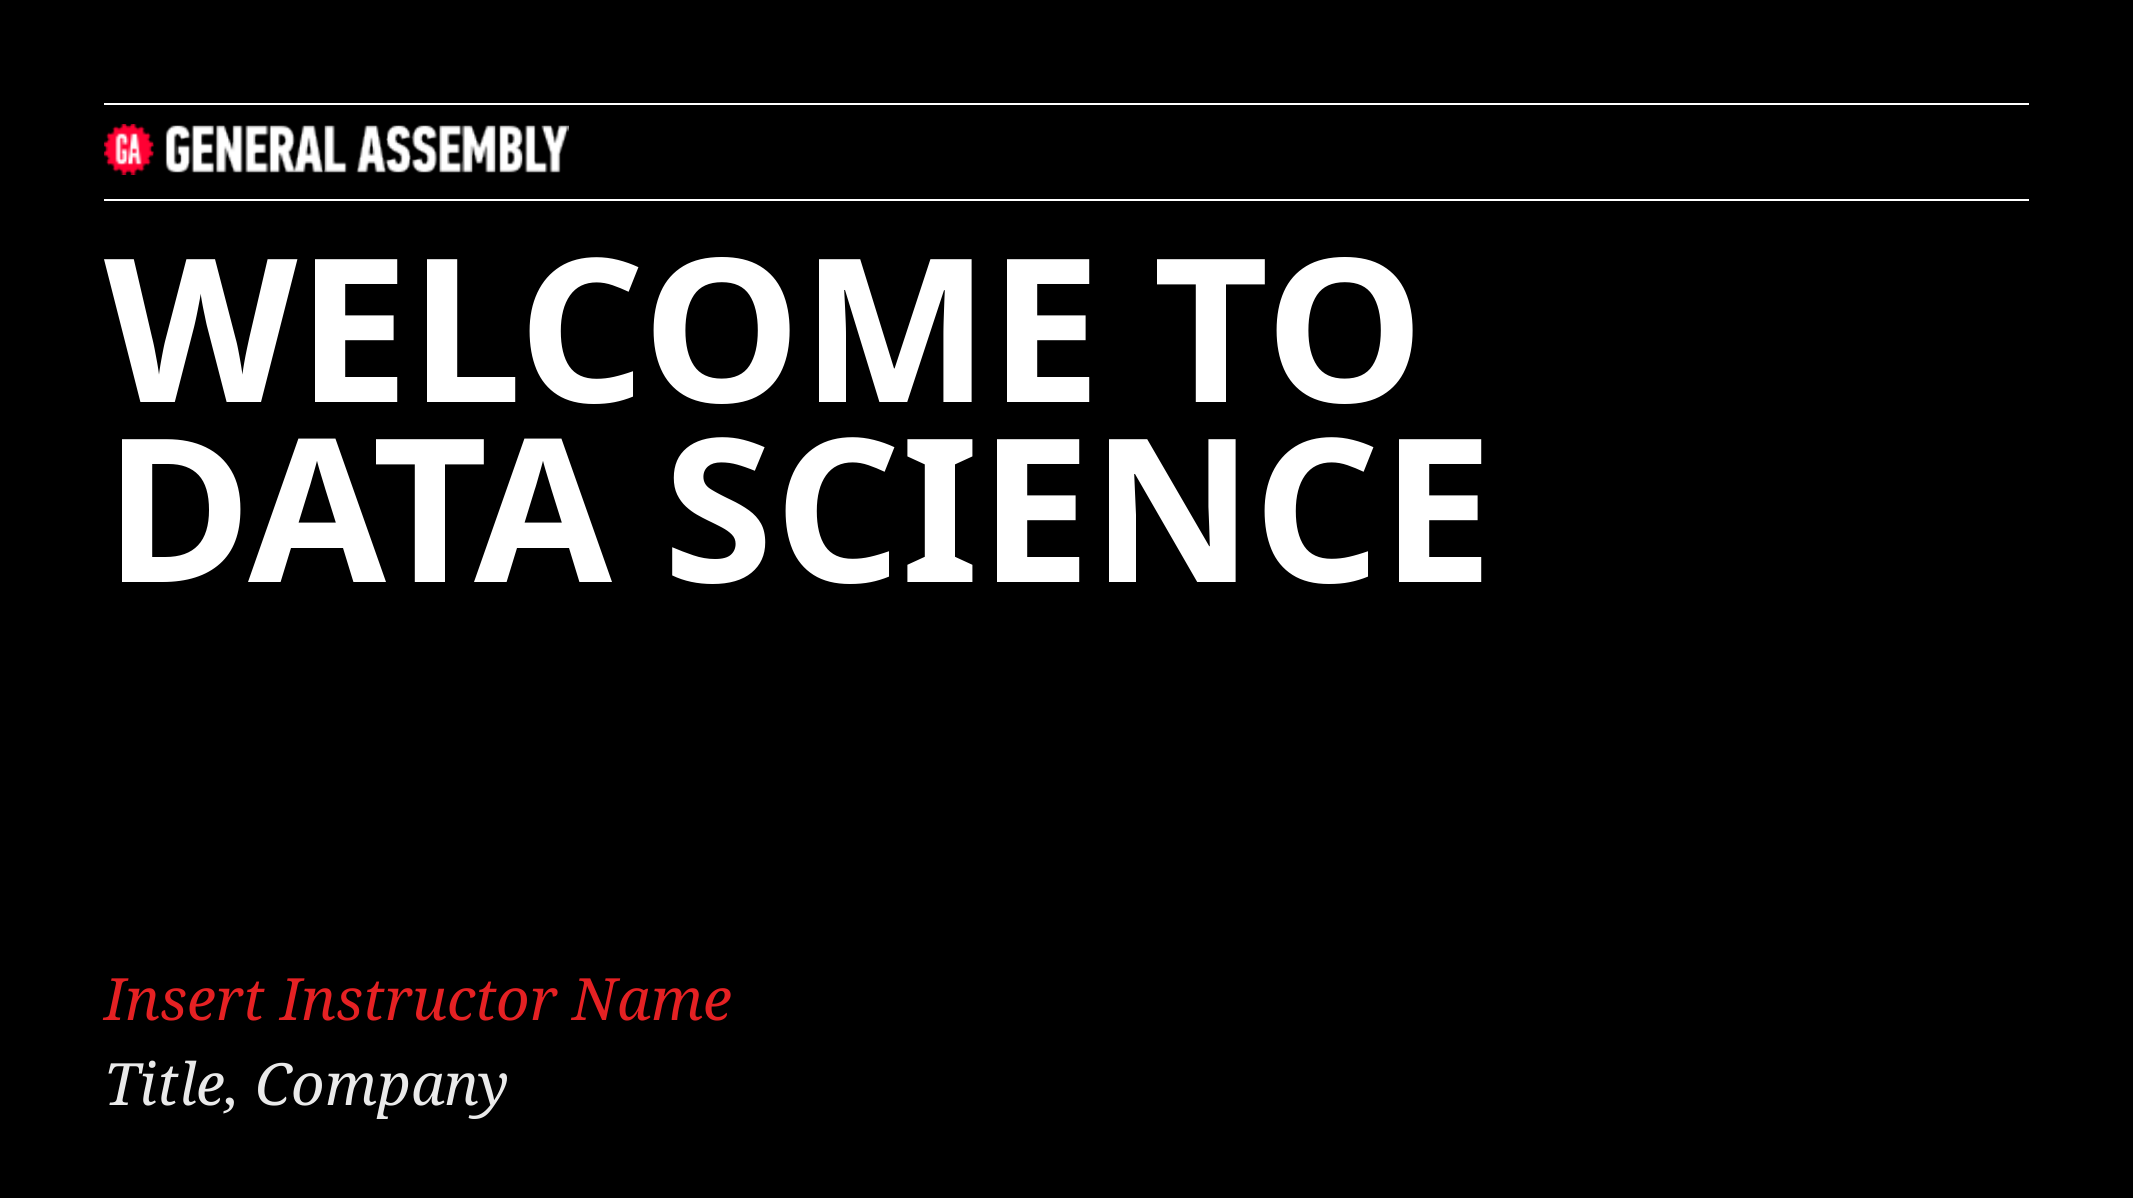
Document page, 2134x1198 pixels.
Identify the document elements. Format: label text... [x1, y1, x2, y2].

text_box WELCOME TO DATA SCIENCE [104, 258, 2030, 869]
picture [104, 124, 569, 175]
text_box Insert Instructor Name Title, Company [104, 947, 2030, 1090]
